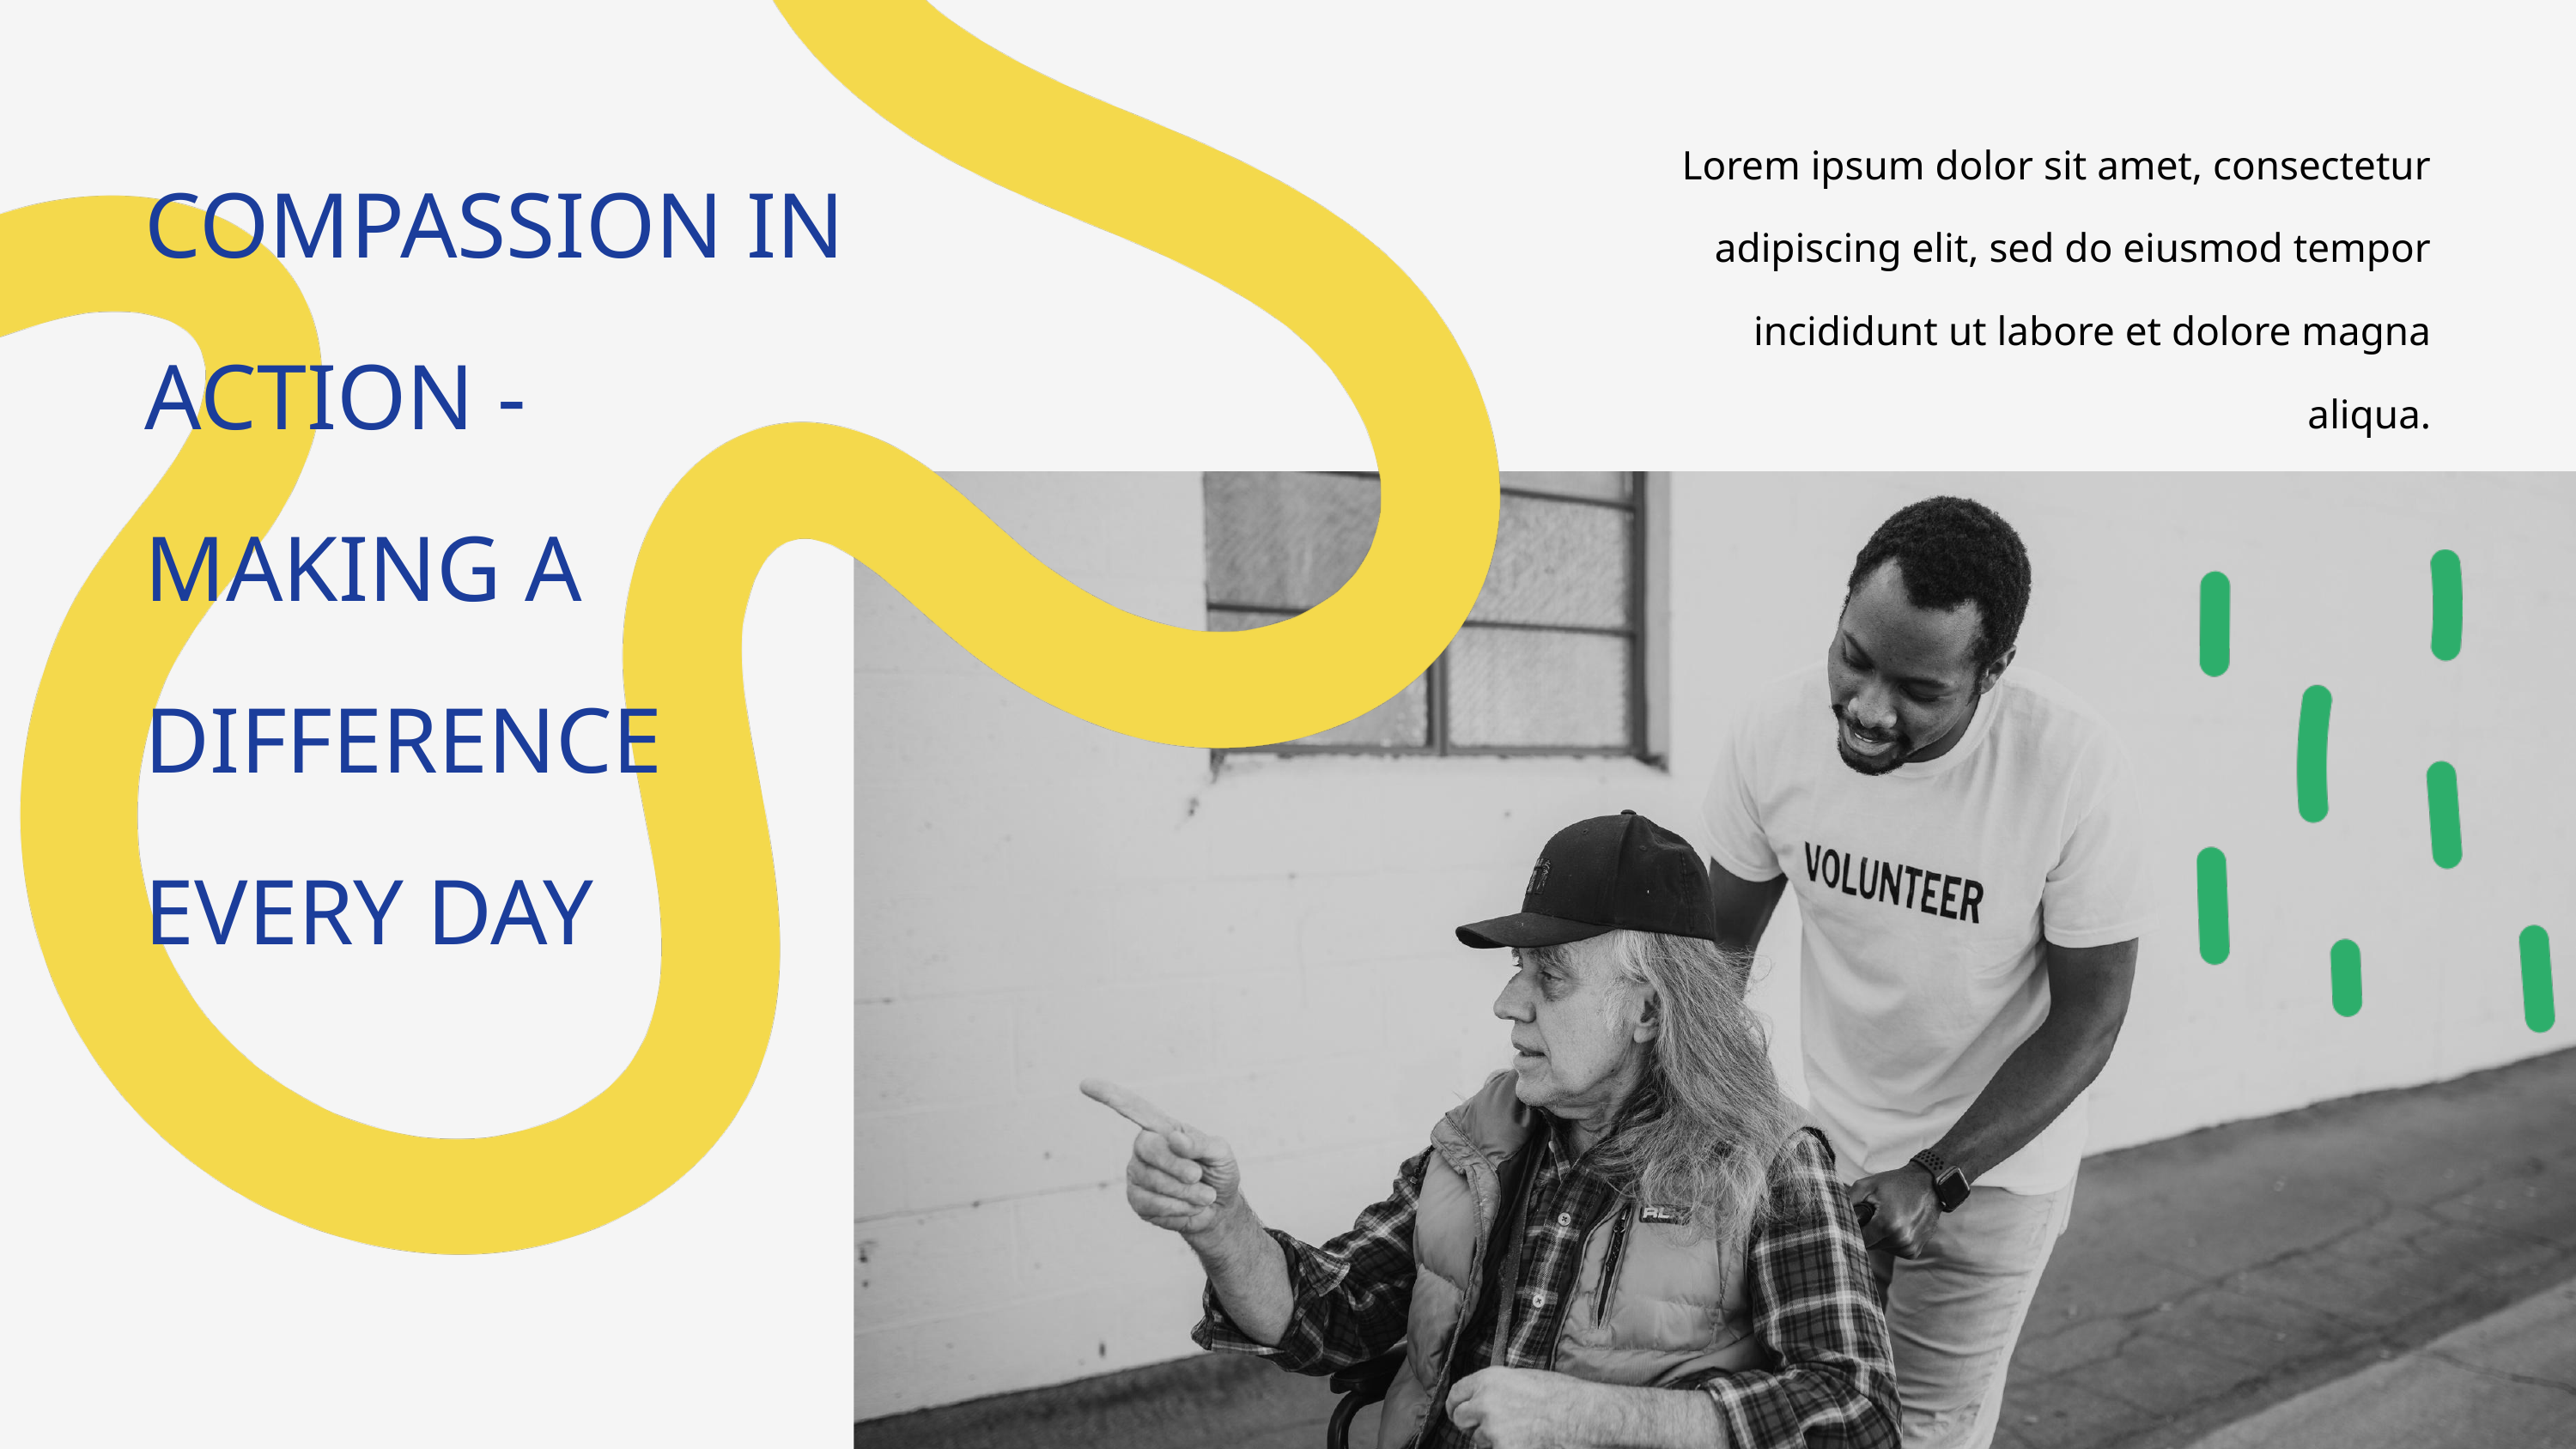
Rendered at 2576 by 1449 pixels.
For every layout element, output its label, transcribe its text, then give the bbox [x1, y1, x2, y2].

text_box Lorem ipsum dolor sit amet, consectetur adipiscing elit, sed do eiusmod tempor incididunt ut labore et dolore magna aliqua. [1628, 104, 2432, 437]
picture [0, 0, 2576, 1449]
